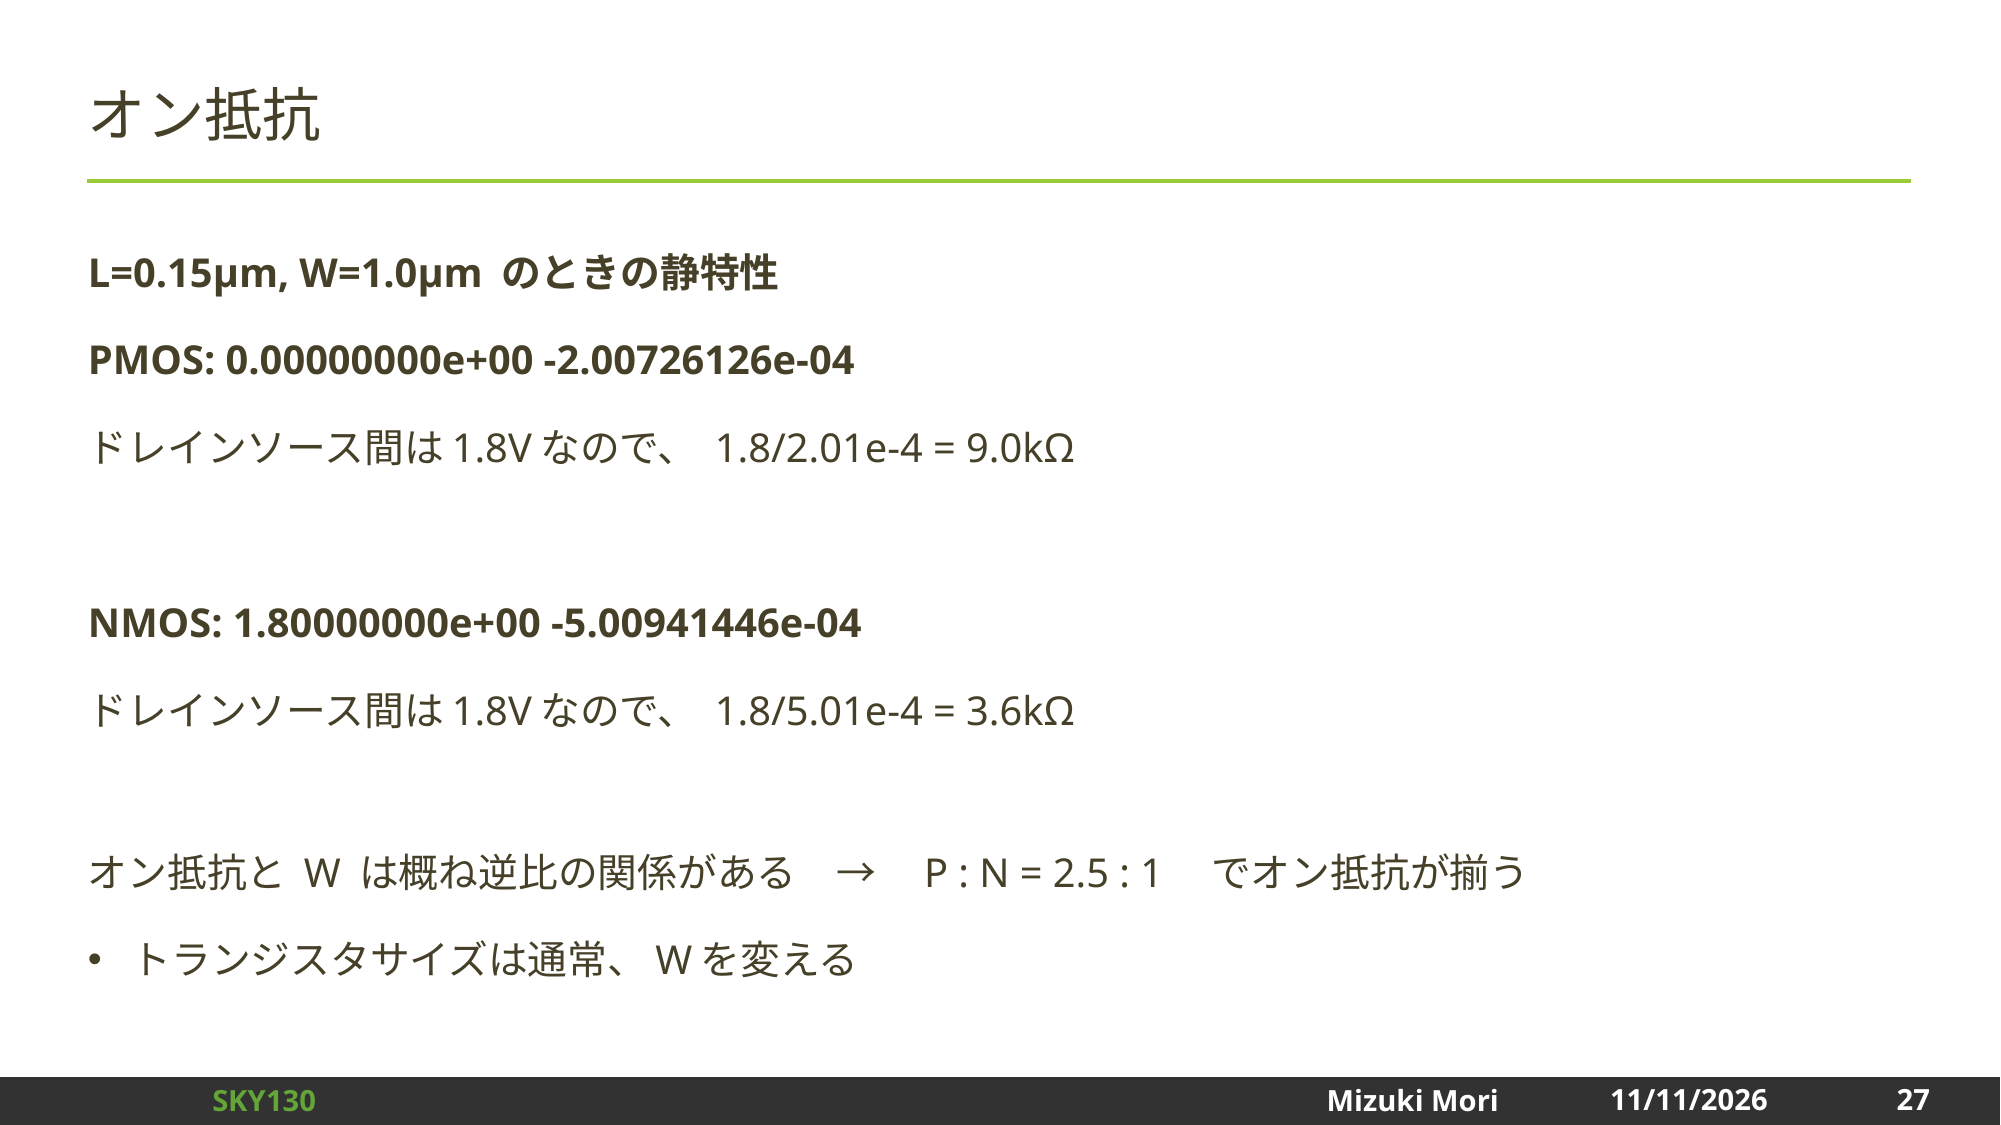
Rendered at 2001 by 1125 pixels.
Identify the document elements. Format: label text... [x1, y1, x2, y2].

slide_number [1550, 1077, 1826, 1125]
slide_number 27 [1826, 1076, 2000, 1125]
picture [0, 1077, 1550, 1125]
title オン抵抗 [72, 70, 1912, 163]
list L=0.15μm, W=1.0μm のときの静特性 PMOS: 0.00000000e+00 -2.00726126e-04 ドレインソース間は1.8Vなので、 1.8/2.01e-4 = 9.0kΩ NMOS: 1.80000000e+00 -5.00941446e-04 ドレインソース間は1.8Vなので、 1.8/5.01e-4 = 3.6kΩ オン抵抗と W は概ね逆比の関係がある → P : N = 2.5 : 1 でオン抵抗が揃う トランジスタサイズは通常、Wを変える [72, 239, 1912, 995]
